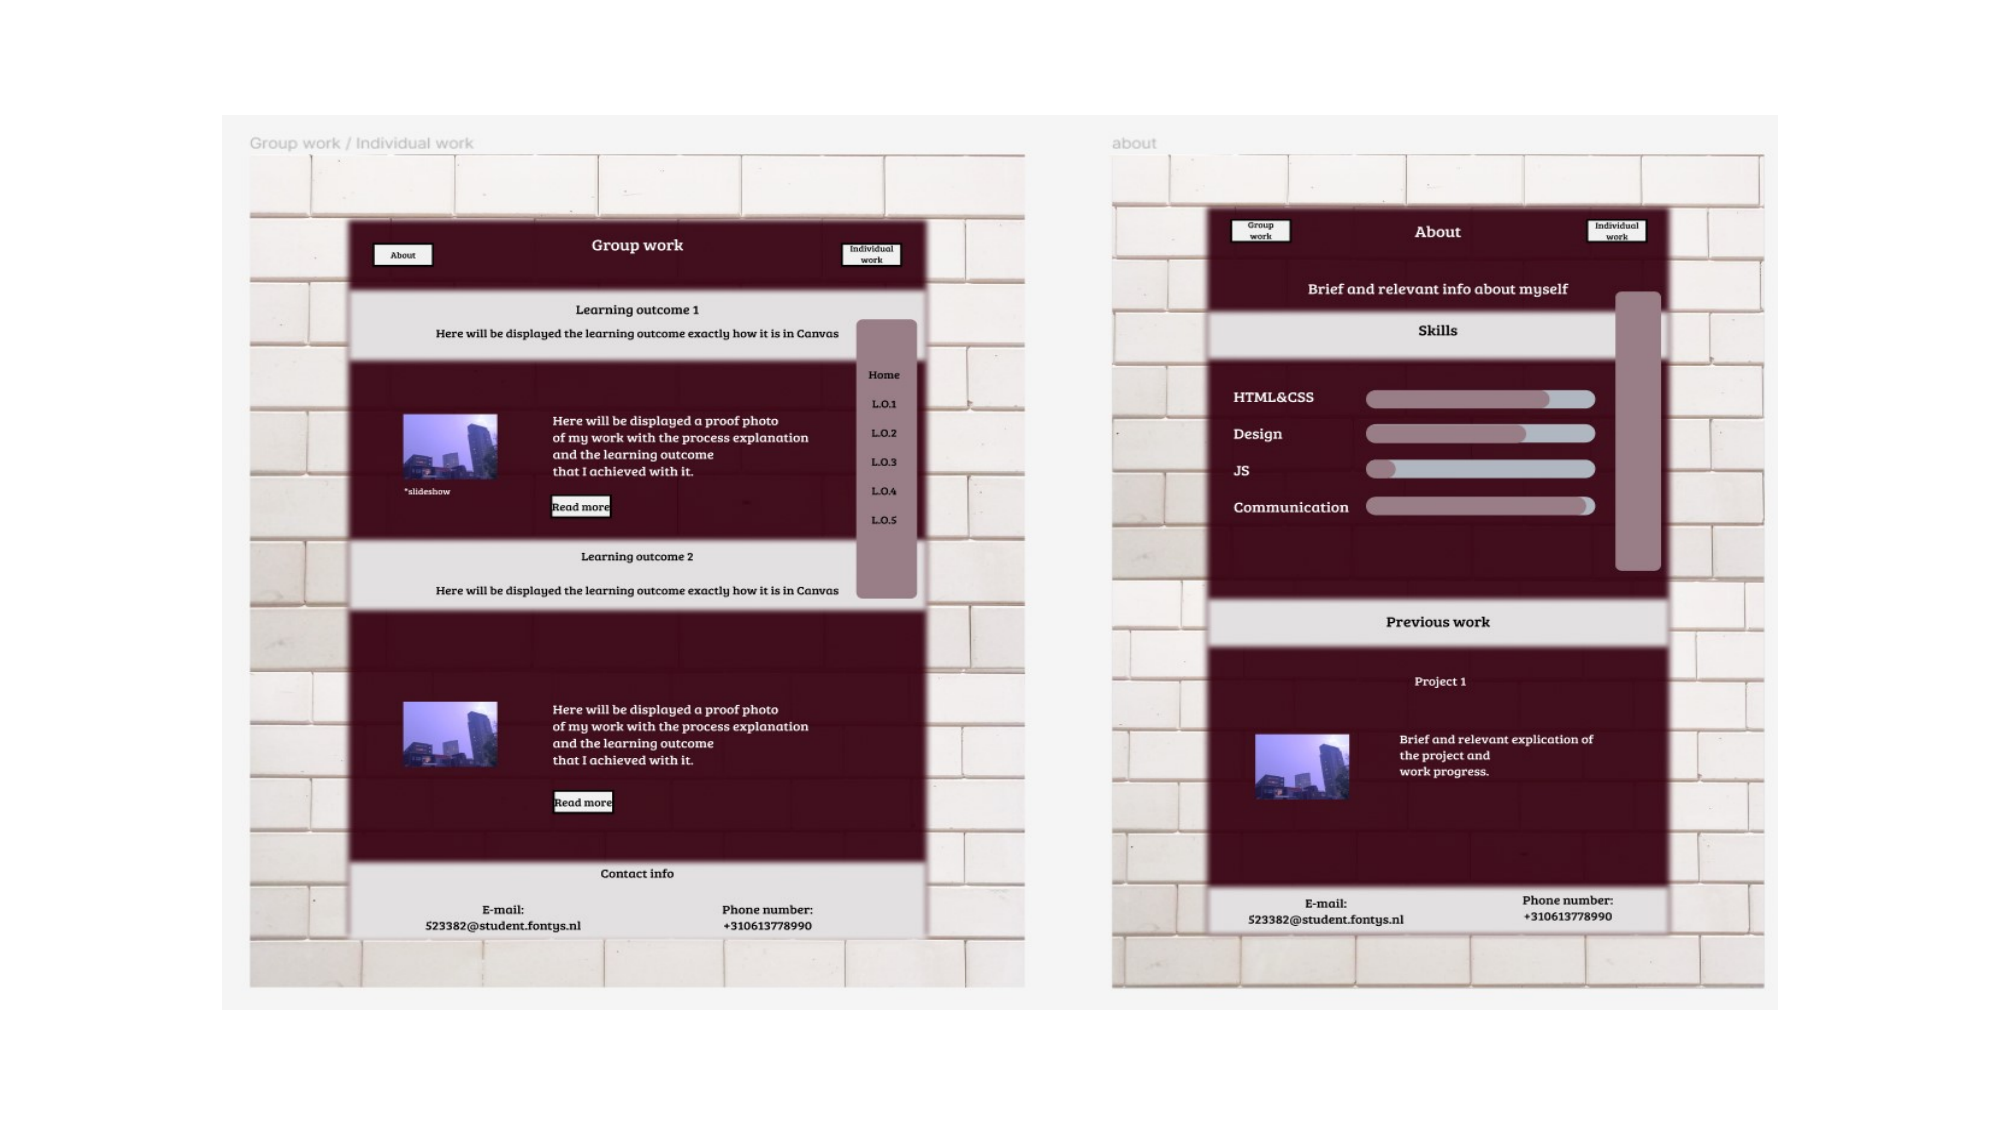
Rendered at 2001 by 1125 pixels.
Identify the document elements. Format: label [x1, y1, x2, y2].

picture [221, 115, 1778, 1010]
